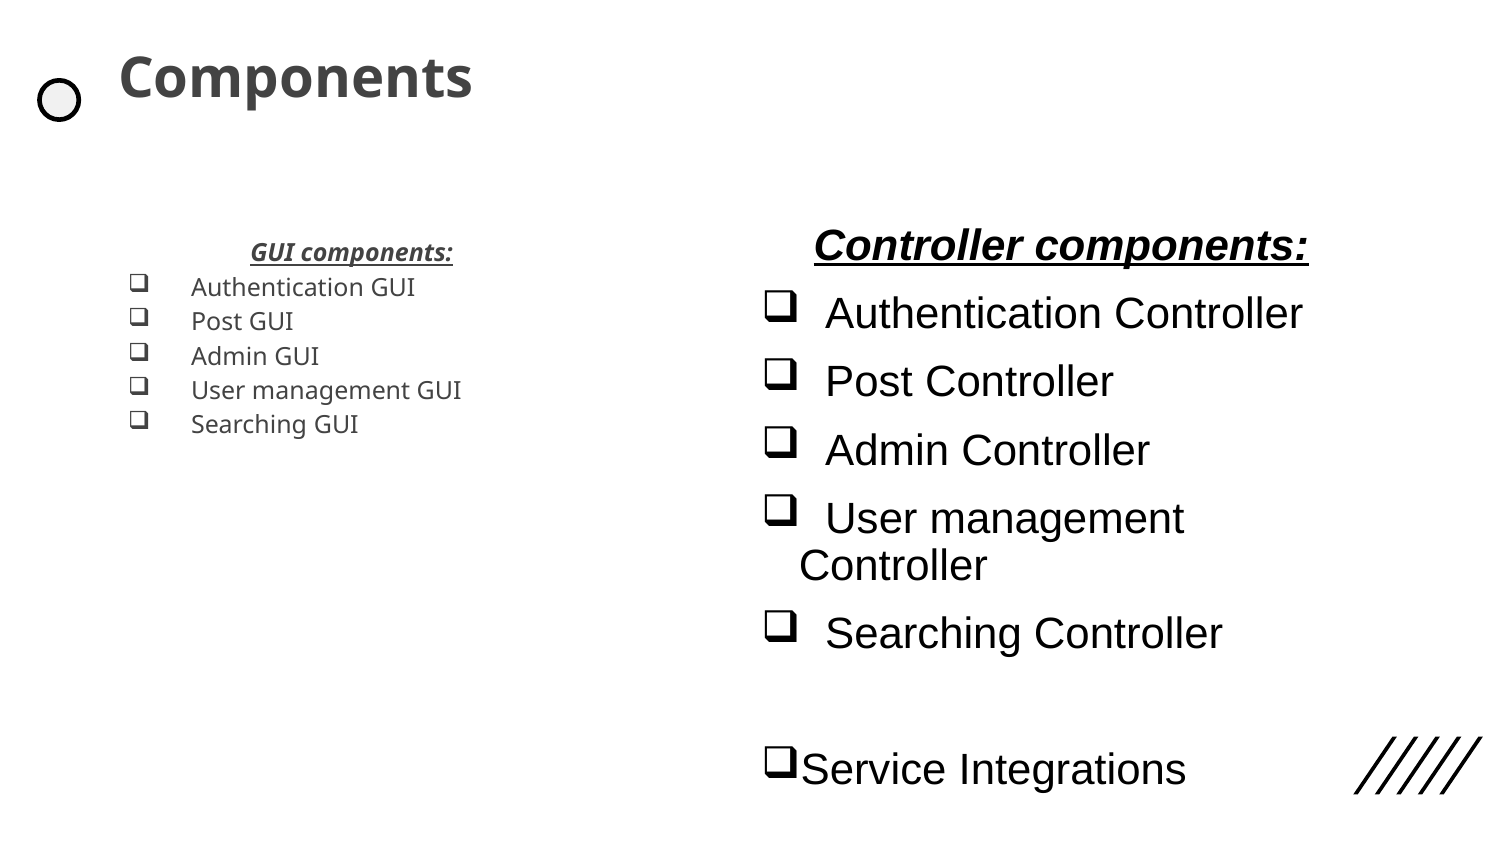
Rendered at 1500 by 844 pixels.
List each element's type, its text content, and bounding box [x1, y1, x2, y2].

title Components [103, 26, 1397, 182]
list GUI components: Authentication GUI Post GUI Admin GUI User management GUI Searching GUI [88, 217, 616, 552]
text_box Controller components: Authentication Controller Post Controller Admin Controller User management Controller Searching Controller Service Integrations [750, 217, 1373, 818]
